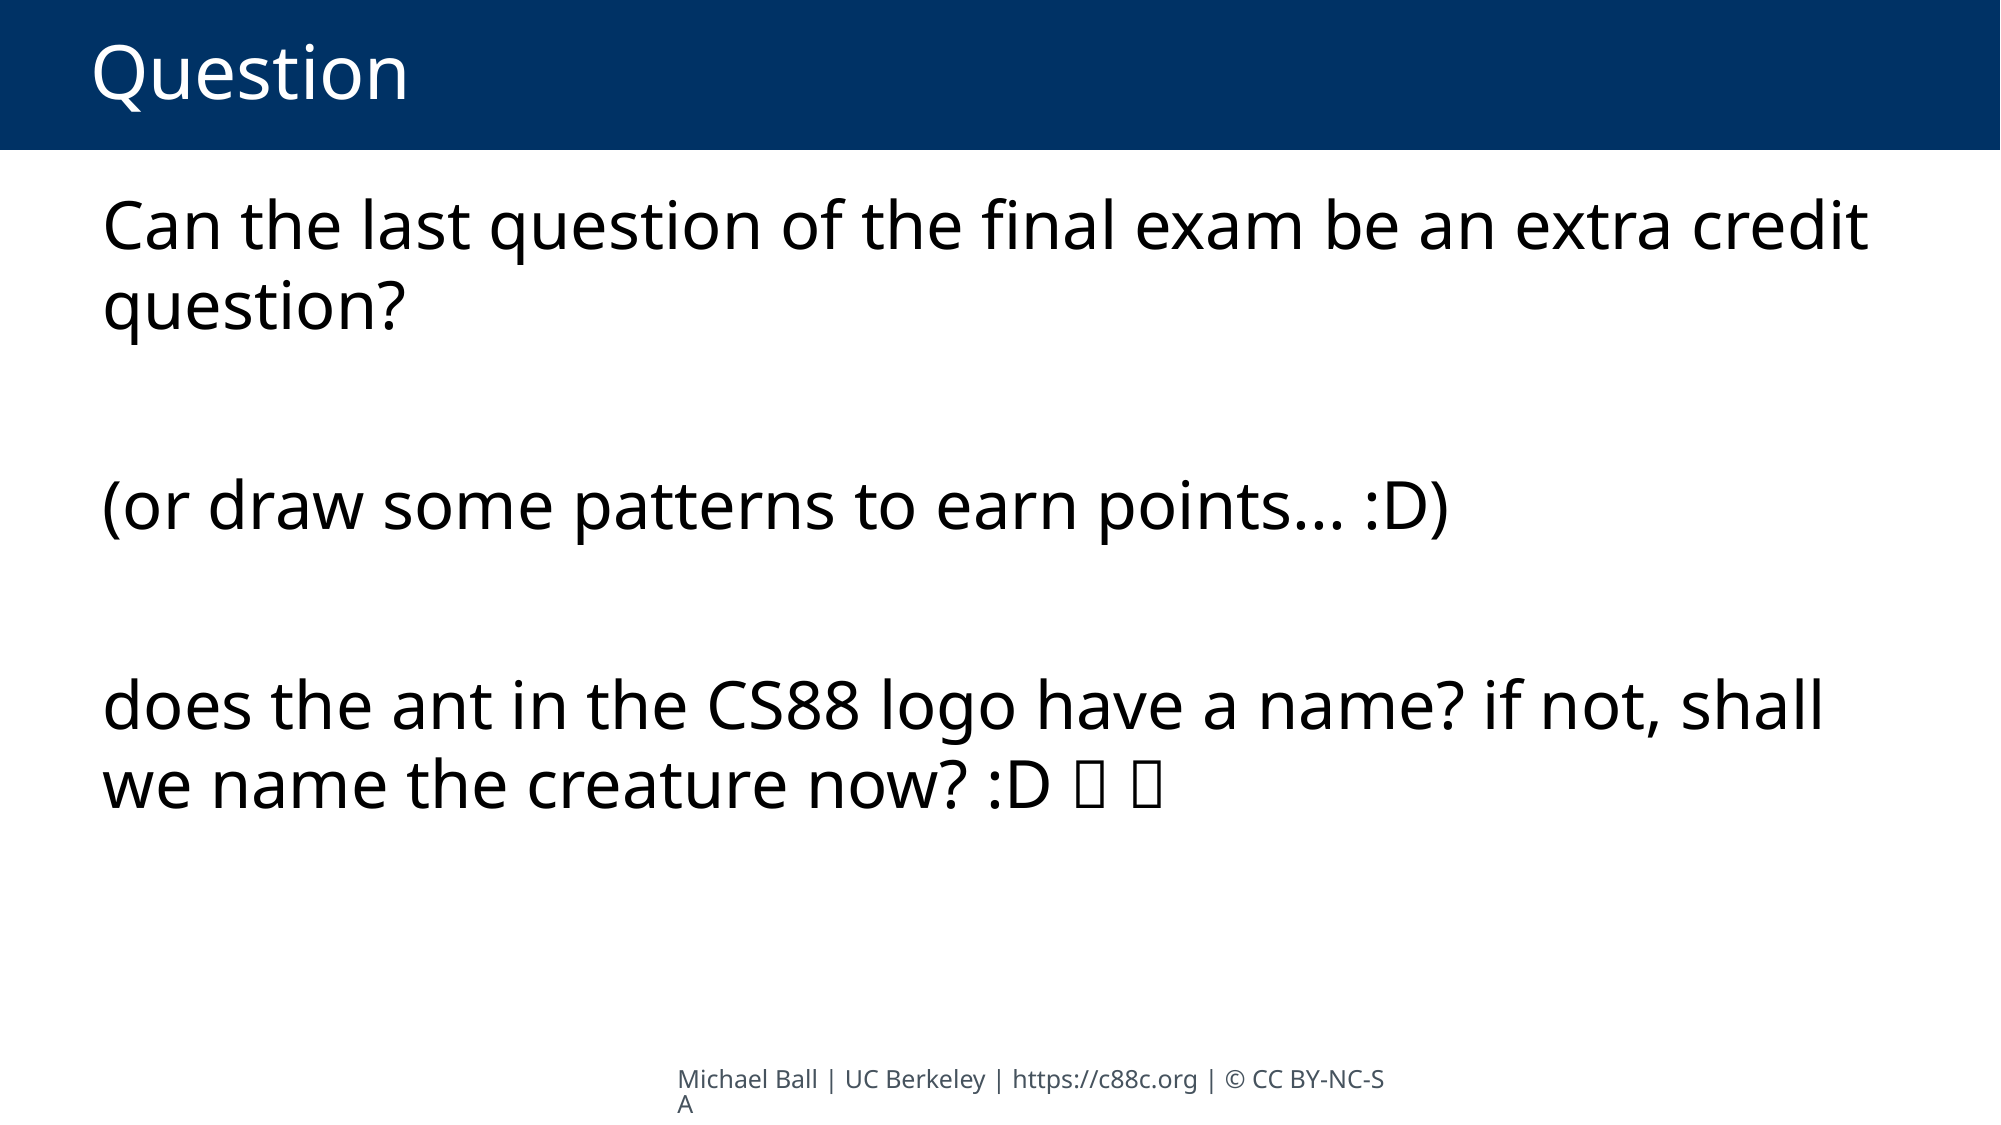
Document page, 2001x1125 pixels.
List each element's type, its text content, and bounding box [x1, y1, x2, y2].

title Question [0, 0, 2000, 152]
footer Michael Ball | UC Berkeley | https://c88c.org | © CC BY-NC-SA [662, 1055, 1413, 1106]
list Can the last question of the final exam be an extra credit question? (or draw some patterns to earn points... :D) does the ant in the CS88 logo have a name? if not, shall we name the creature now? :D 🐜 🐜 [87, 174, 1928, 1038]
